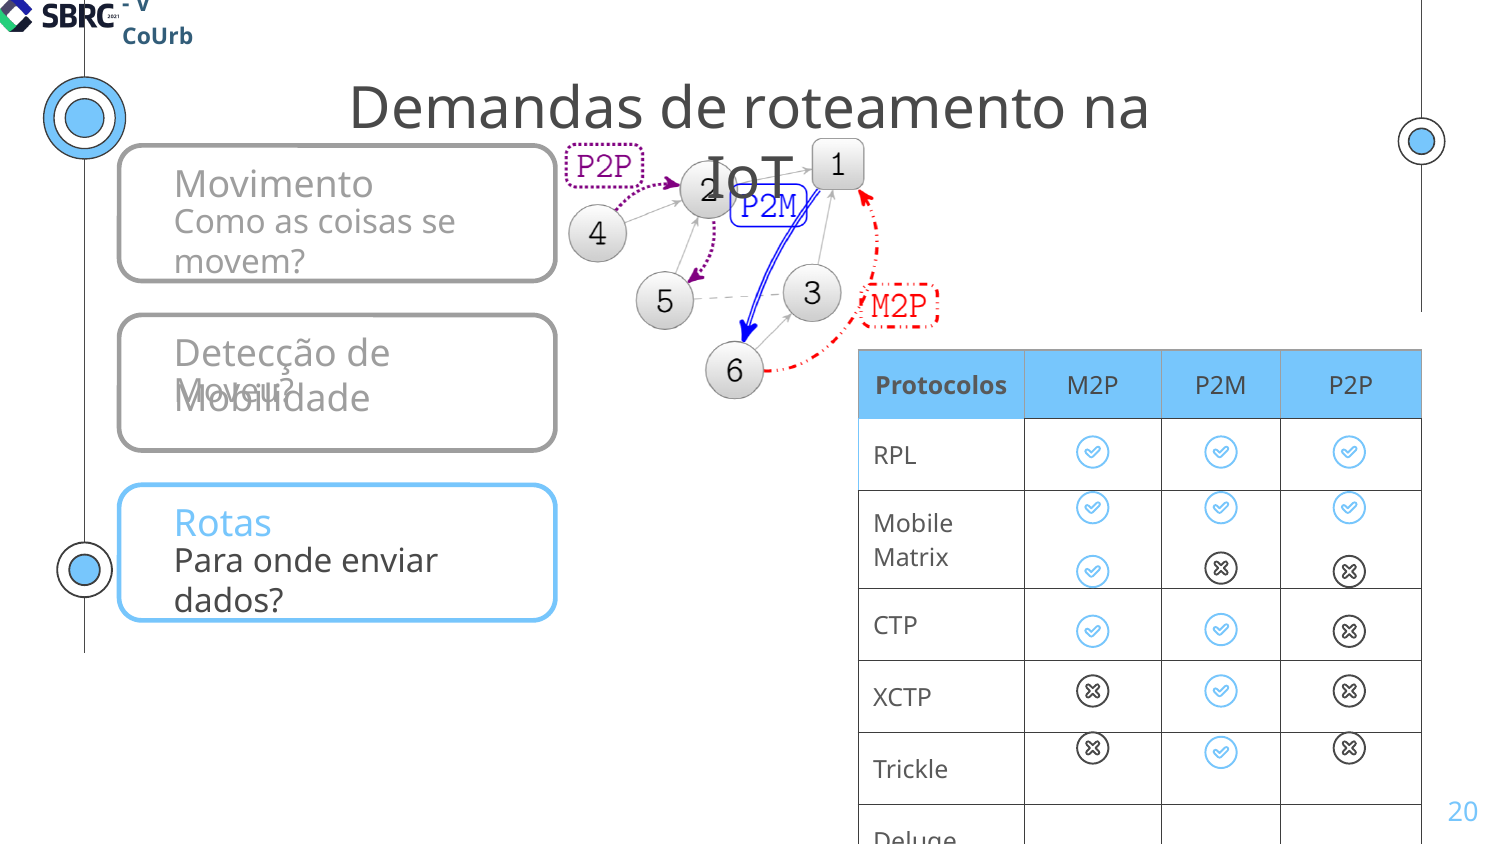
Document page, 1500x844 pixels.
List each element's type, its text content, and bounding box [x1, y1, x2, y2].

table_cell [1281, 419, 1421, 490]
table_cell CTP [859, 589, 1024, 660]
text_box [1075, 435, 1110, 469]
table_cell [1162, 419, 1280, 490]
table_header Protocolos [859, 351, 1024, 418]
text_box [119, 484, 556, 621]
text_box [1332, 554, 1367, 589]
title Demandas de roteamento na IoT [287, 55, 1213, 150]
table_cell [1162, 661, 1280, 732]
table_cell [1025, 491, 1161, 588]
table_cell [1025, 419, 1161, 490]
table_cell Deluge [859, 805, 1024, 844]
subtitle Rotas [158, 484, 544, 524]
table_cell RPL [859, 419, 1024, 490]
subtitle Movimento [158, 144, 539, 184]
text_box [119, 145, 539, 281]
table_cell [1162, 491, 1280, 588]
table_cell [1025, 805, 1161, 844]
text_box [1075, 614, 1110, 649]
table_cell [1025, 589, 1161, 660]
slide_number ‹#› [1403, 779, 1494, 844]
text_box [1075, 490, 1110, 525]
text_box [1204, 551, 1238, 585]
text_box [1075, 674, 1110, 708]
table_cell XCTP [859, 661, 1024, 732]
table_cell [1162, 805, 1280, 844]
table_cell Mobile Matrix [859, 491, 1024, 588]
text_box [1204, 674, 1238, 708]
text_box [1075, 554, 1089, 570]
subtitle Detecção de Mobilidade [158, 314, 539, 354]
table_cell [1281, 805, 1403, 844]
subtitle Moveu? [158, 354, 544, 436]
table_cell [1162, 733, 1280, 804]
table_header M2P [1025, 351, 1161, 418]
table_cell [1281, 733, 1421, 804]
picture [0, 0, 84, 32]
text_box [1332, 674, 1367, 708]
table_header P2M [1162, 351, 1280, 418]
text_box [1075, 573, 1089, 589]
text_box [1332, 731, 1367, 765]
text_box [1204, 490, 1238, 525]
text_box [1097, 554, 1110, 566]
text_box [1204, 612, 1238, 647]
table_cell [1281, 589, 1421, 660]
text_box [1332, 490, 1367, 525]
table_cell [1281, 491, 1421, 588]
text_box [1332, 614, 1367, 649]
subtitle Para onde enviar dados? [158, 524, 544, 606]
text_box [1097, 577, 1110, 589]
subtitle Como as coisas se movem? [158, 184, 539, 267]
table_cell Trickle [859, 733, 1024, 804]
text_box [1079, 558, 1107, 585]
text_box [1075, 731, 1110, 765]
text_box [1204, 735, 1238, 770]
table_cell [1281, 661, 1421, 732]
picture [85, 0, 119, 32]
text_box [119, 314, 556, 451]
table_cell [1025, 661, 1161, 732]
table_cell [1162, 589, 1280, 660]
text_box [1332, 435, 1367, 469]
picture [544, 133, 953, 407]
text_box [1204, 435, 1238, 469]
table_cell [1025, 733, 1161, 804]
table_header P2P [1281, 351, 1421, 418]
